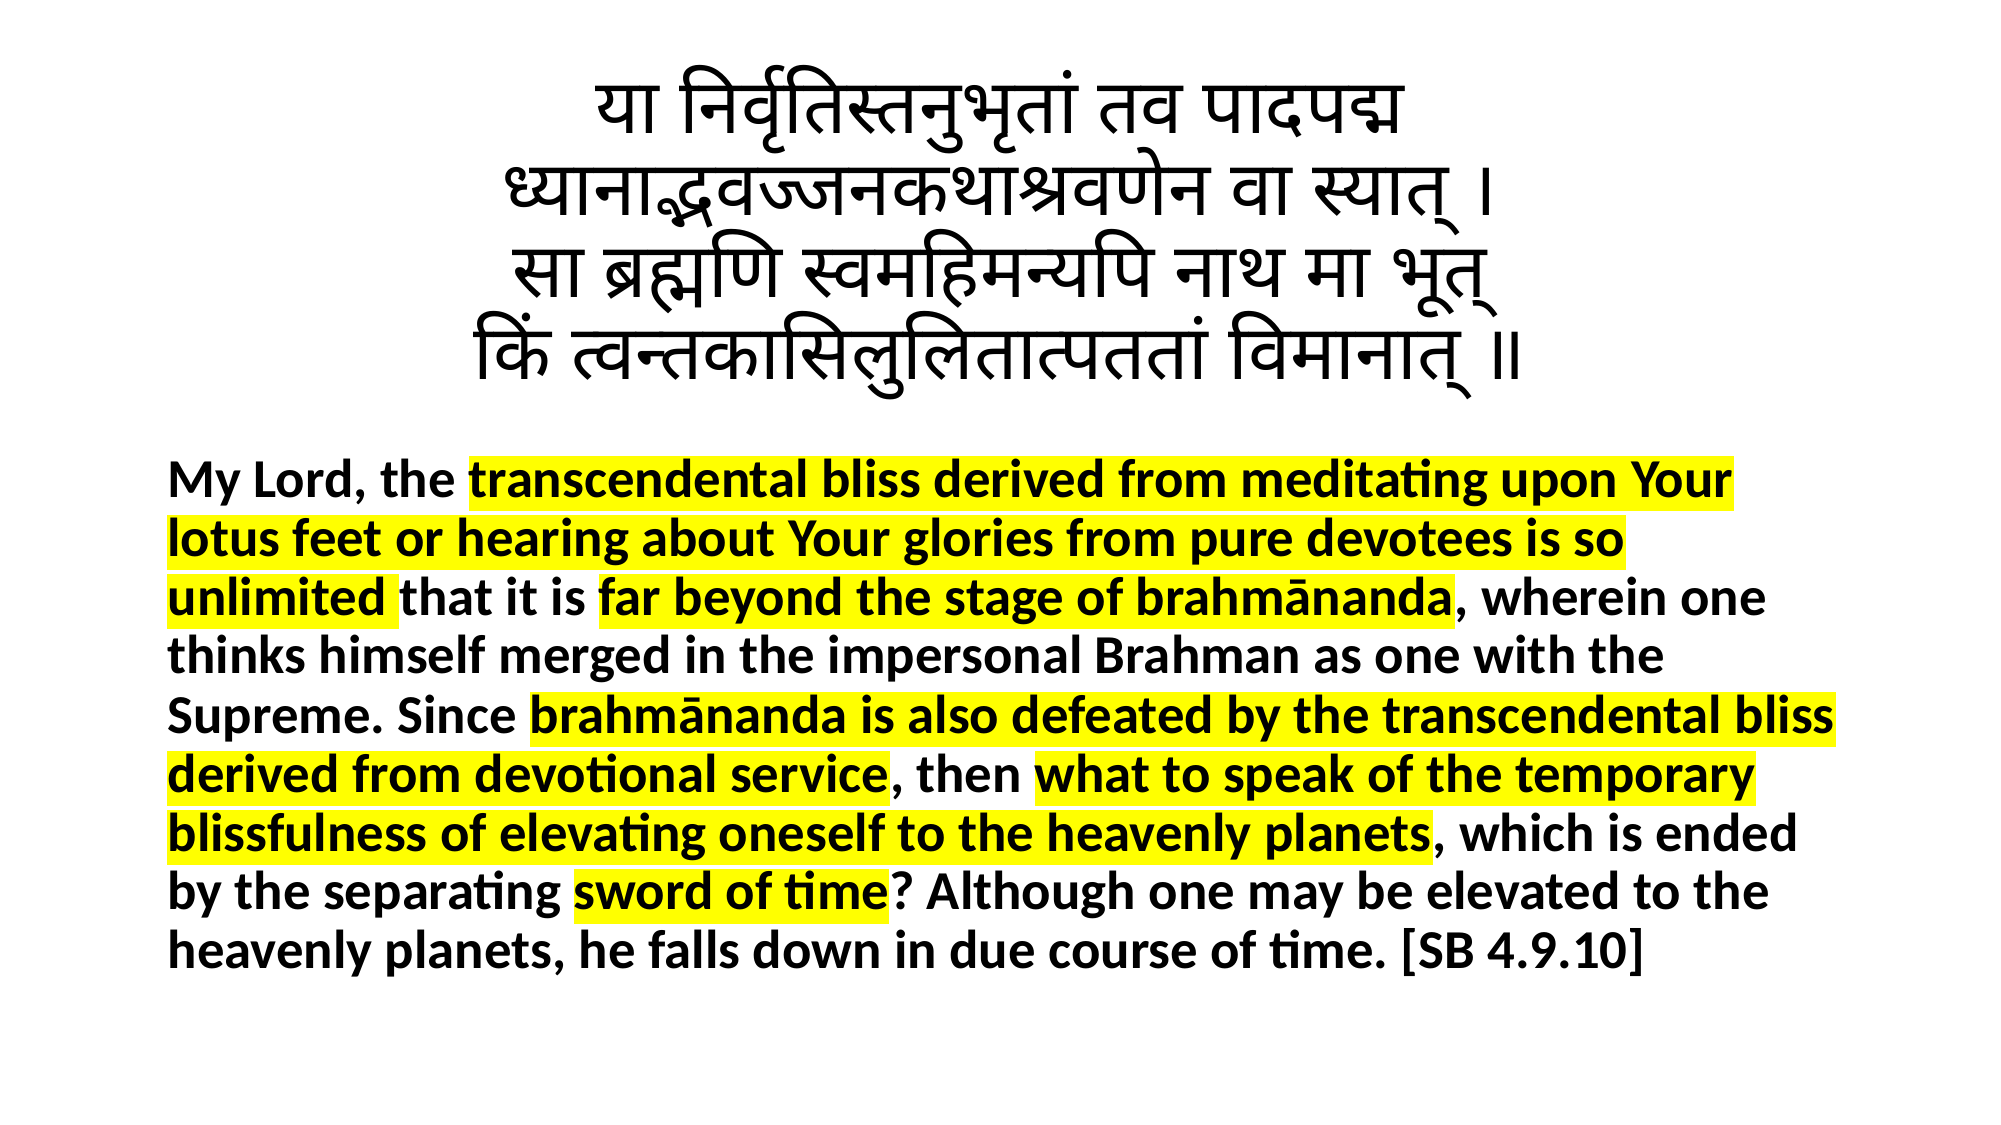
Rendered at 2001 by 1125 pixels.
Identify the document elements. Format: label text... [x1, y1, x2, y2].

list My Lord, the transcendental bliss derived from meditating upon Your lotus feet or hearing about Your glories from pure devotees is so unlimited that it is far beyond the stage of brahmānanda, wherein one thinks himself merged in the impersonal Brahman as one with the Supreme. Since brahmānanda is also defeated by the transcendental bliss derived from devotional service, then what to speak of the temporary blissfulness of elevating oneself to the heavenly planets, which is ended by the separating sword of time? Although one may be elevated to the heavenly planets, he falls down in due course of time. [SB 4.9.10] [152, 442, 1863, 1014]
title या निर्वृतिस्तनुभृतां तव पादपद्म ध्यानाद्भवज्जनकथाश्रवणेन वा स्यात् । सा ब्रह्मणि स्वमहिमन्यपि नाथ मा भूत् किं त्वन्तकासिलुलितात्पततां विमानात् ॥ [137, 59, 1863, 405]
